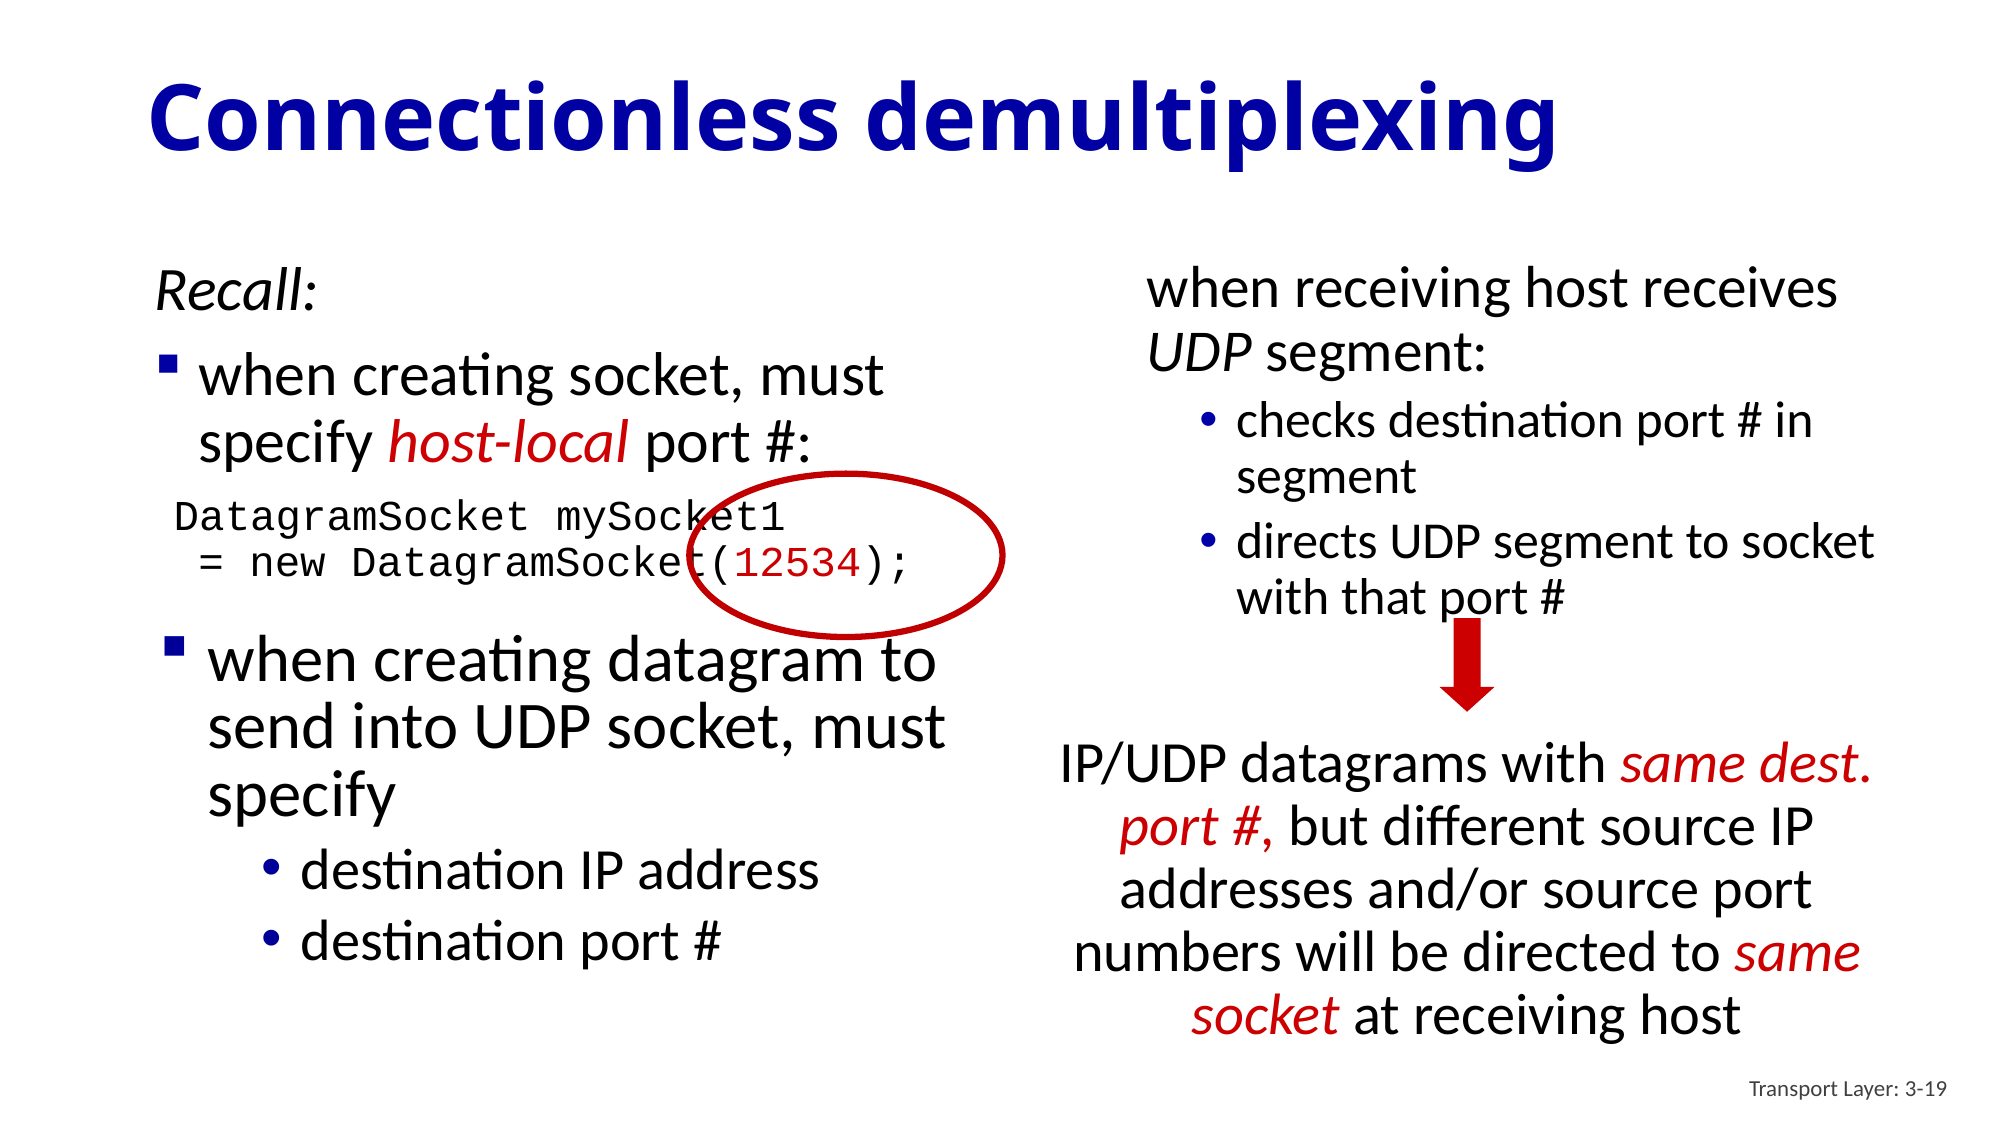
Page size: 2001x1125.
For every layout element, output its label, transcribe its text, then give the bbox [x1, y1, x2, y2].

text_box IP/UDP datagrams with same dest. port #, but different source IP addresses and/or source port numbers will be directed to same socket at receiving host [1041, 725, 1893, 1109]
text_box when receiving host receives UDP segment: checks destination port # in segment directs UDP segment to socket with that port # [1111, 248, 1915, 637]
slide_number Transport Layer: 3-19 [1512, 1056, 1963, 1117]
text_box [688, 472, 1004, 639]
text_box when creating datagram to send into UDP socket, must specify destination IP address destination port # [144, 545, 1003, 998]
text_box [1441, 618, 1493, 711]
text_box Recall: when creating socket, must specify host-local port #: DatagramSocket mySocket1 = new DatagramSocket(12534); [131, 249, 993, 597]
title Connectionless demultiplexing [131, 47, 1952, 195]
